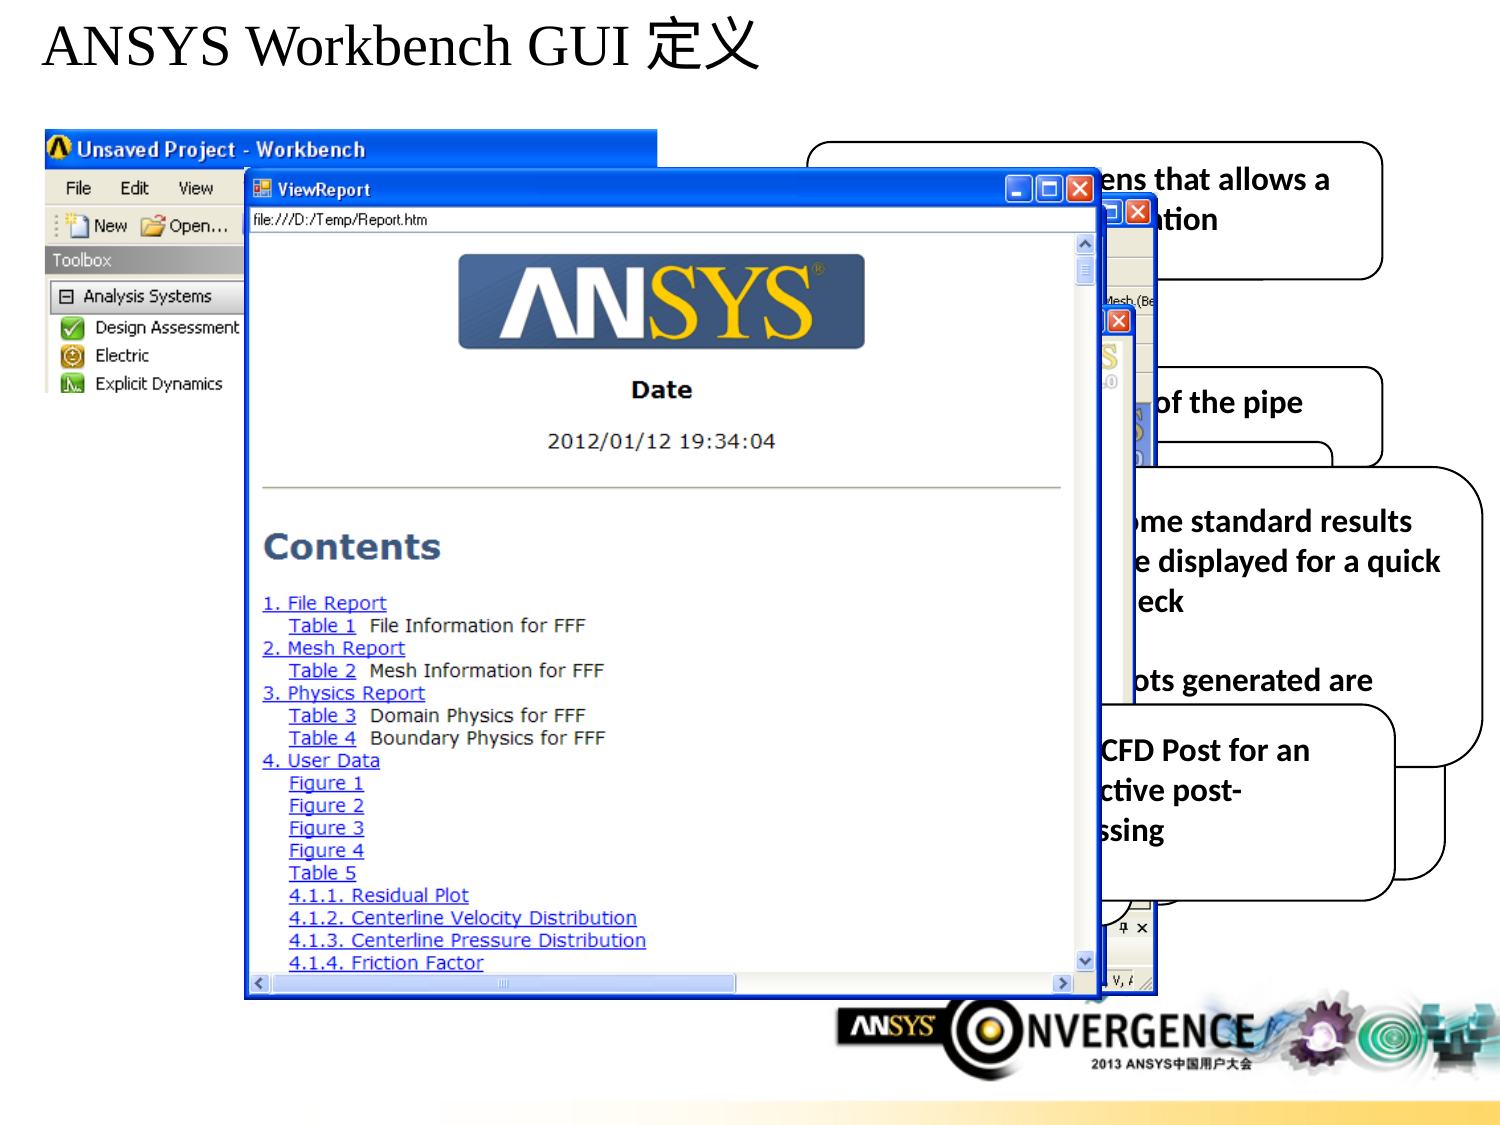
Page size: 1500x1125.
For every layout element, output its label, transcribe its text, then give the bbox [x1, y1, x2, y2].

picture [0, 0, 1500, 1125]
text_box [1401, 801, 1446, 881]
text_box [1163, 441, 1333, 465]
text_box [1107, 704, 1396, 901]
title ANSYS Workbench GUI定义 [26, 0, 1376, 90]
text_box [1107, 909, 1133, 926]
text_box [807, 141, 1383, 280]
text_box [1163, 366, 1383, 465]
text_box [1141, 466, 1483, 793]
